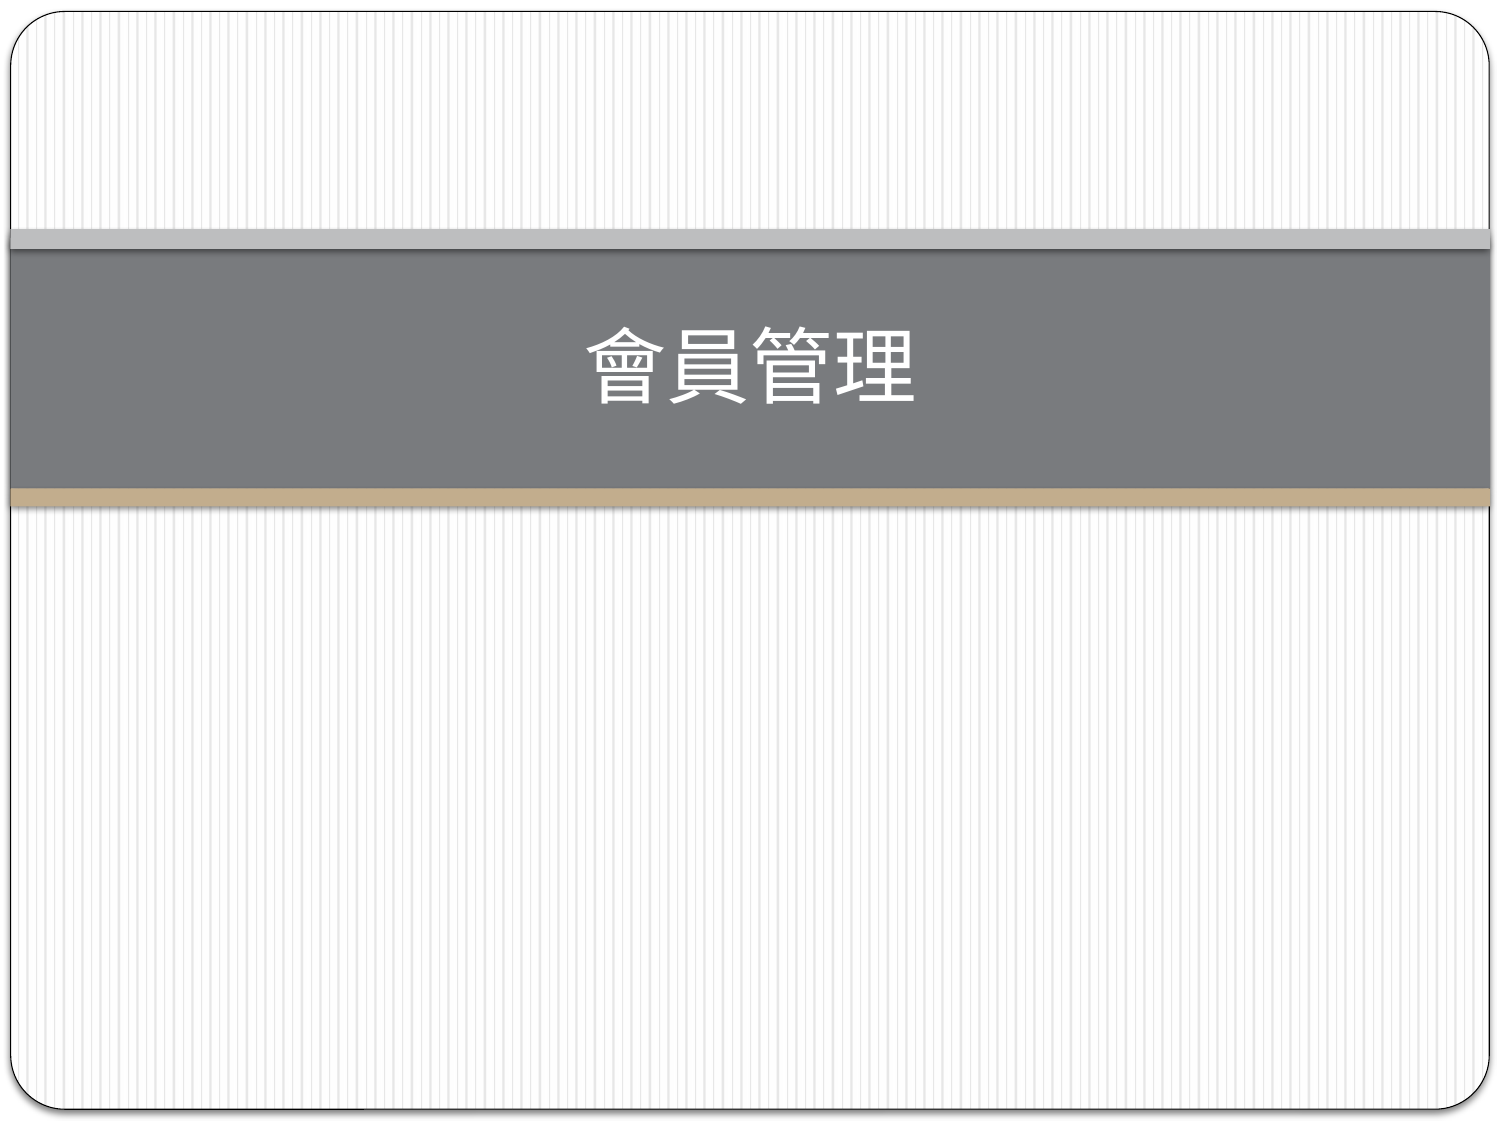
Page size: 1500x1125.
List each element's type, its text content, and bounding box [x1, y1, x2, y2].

title 會員管理 [75, 247, 1425, 489]
